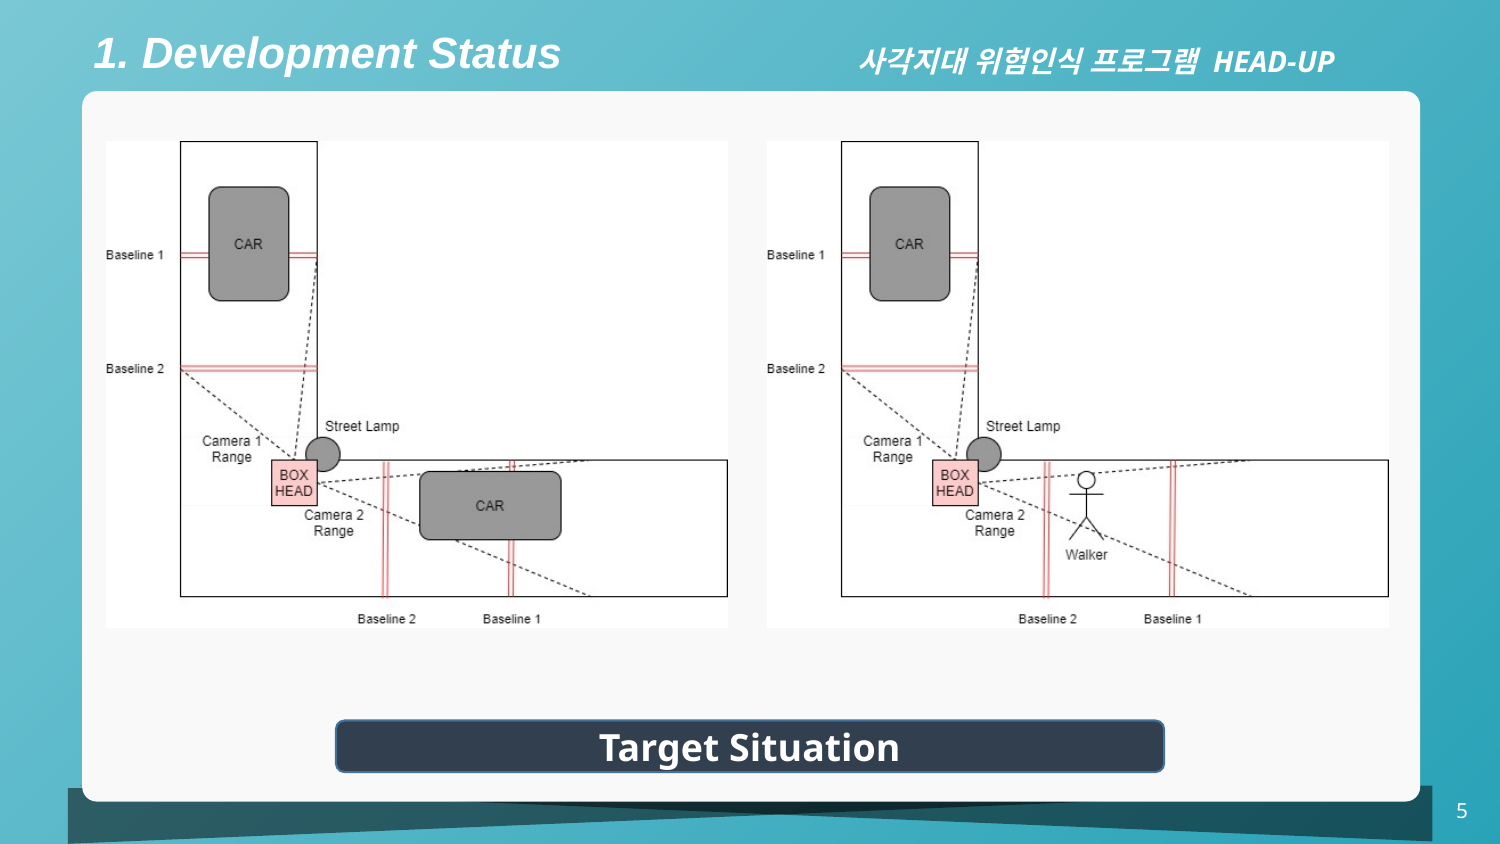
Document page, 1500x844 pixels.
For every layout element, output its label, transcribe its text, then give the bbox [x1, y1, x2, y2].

text_box 5 [1440, 783, 1488, 835]
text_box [67, 90, 1433, 844]
text_box 사각지대 위험인식 프로그램 HEAD-UP [842, 35, 1421, 88]
picture [766, 140, 1389, 629]
picture [106, 140, 728, 629]
text_box 1. Development Status [82, 19, 929, 84]
